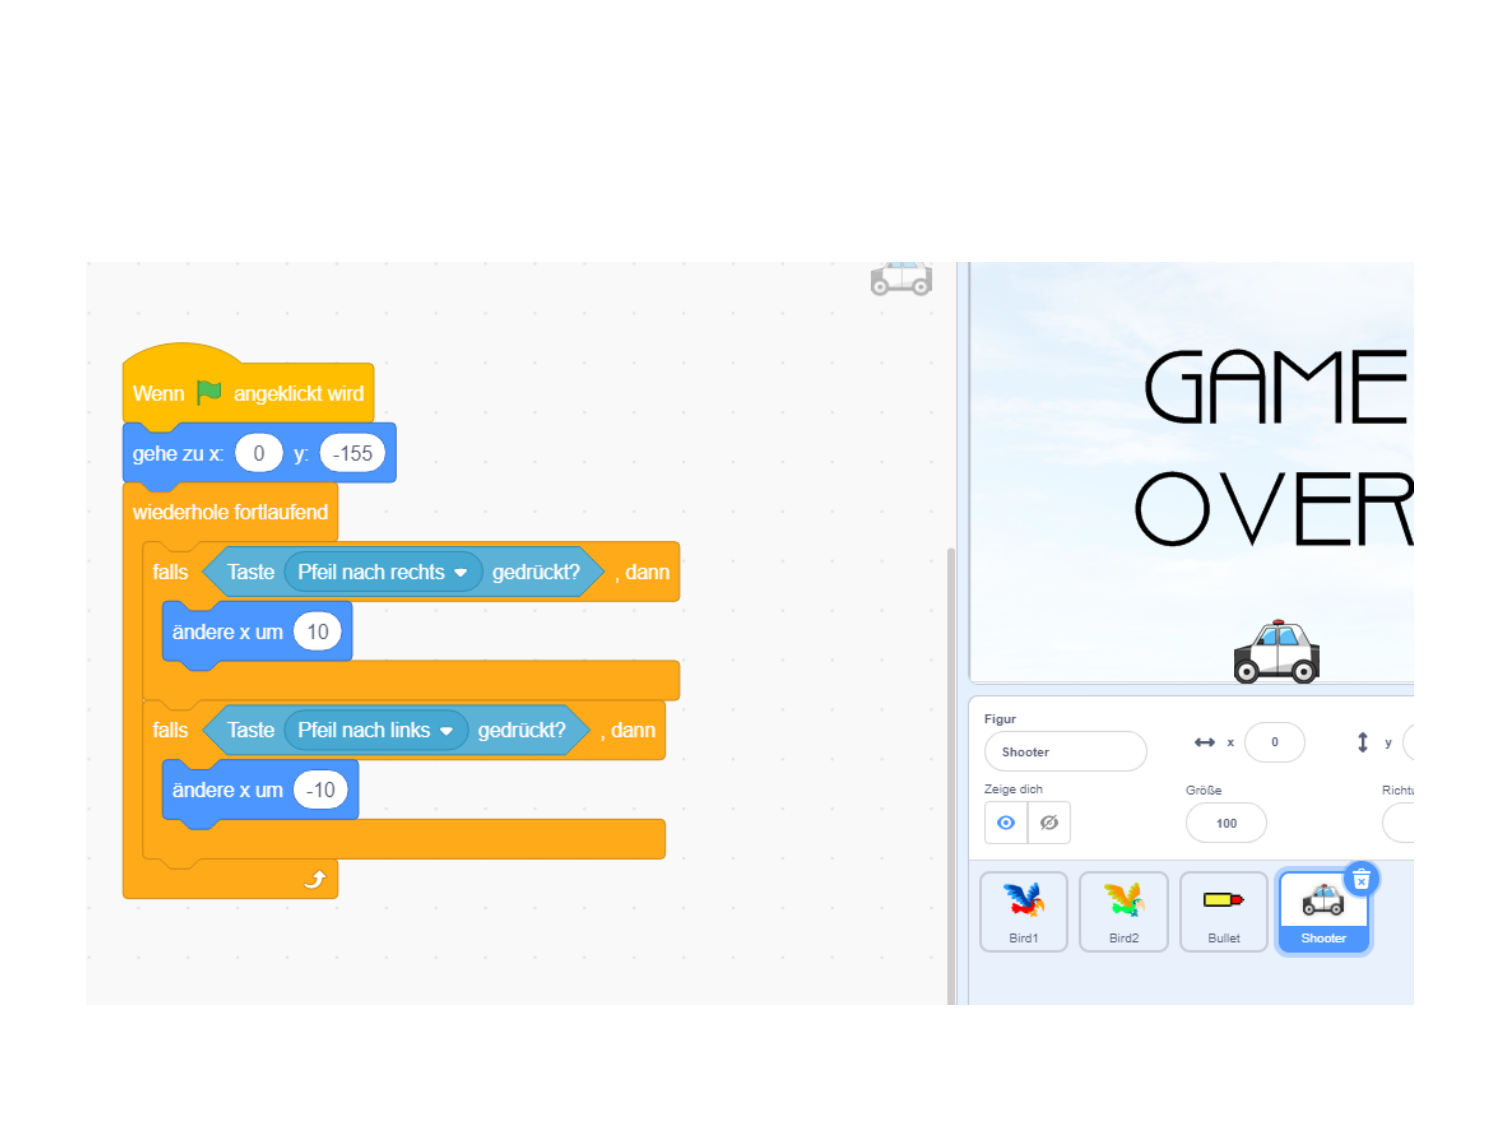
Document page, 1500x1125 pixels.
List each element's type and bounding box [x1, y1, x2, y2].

list [86, 262, 1414, 1006]
